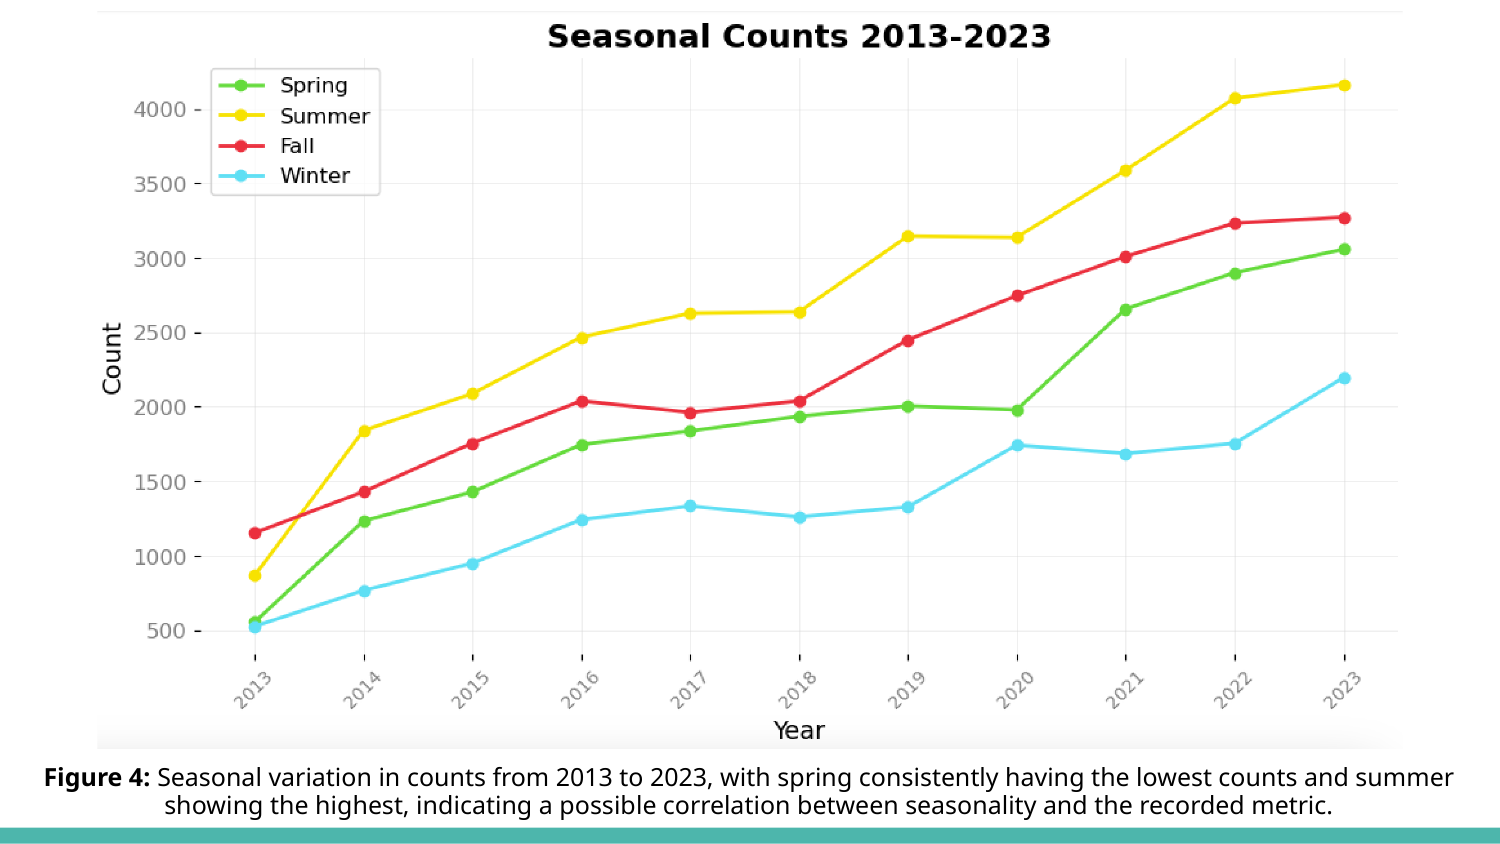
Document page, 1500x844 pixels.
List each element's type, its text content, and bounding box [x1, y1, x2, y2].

list Figure 4: Seasonal variation in counts from 2013 to 2023, with spring consistently having the lowest counts and summer showing the highest, indicating a possible correlation between seasonality and the recorded metric. [0, 748, 1500, 831]
picture [96, 11, 1403, 749]
